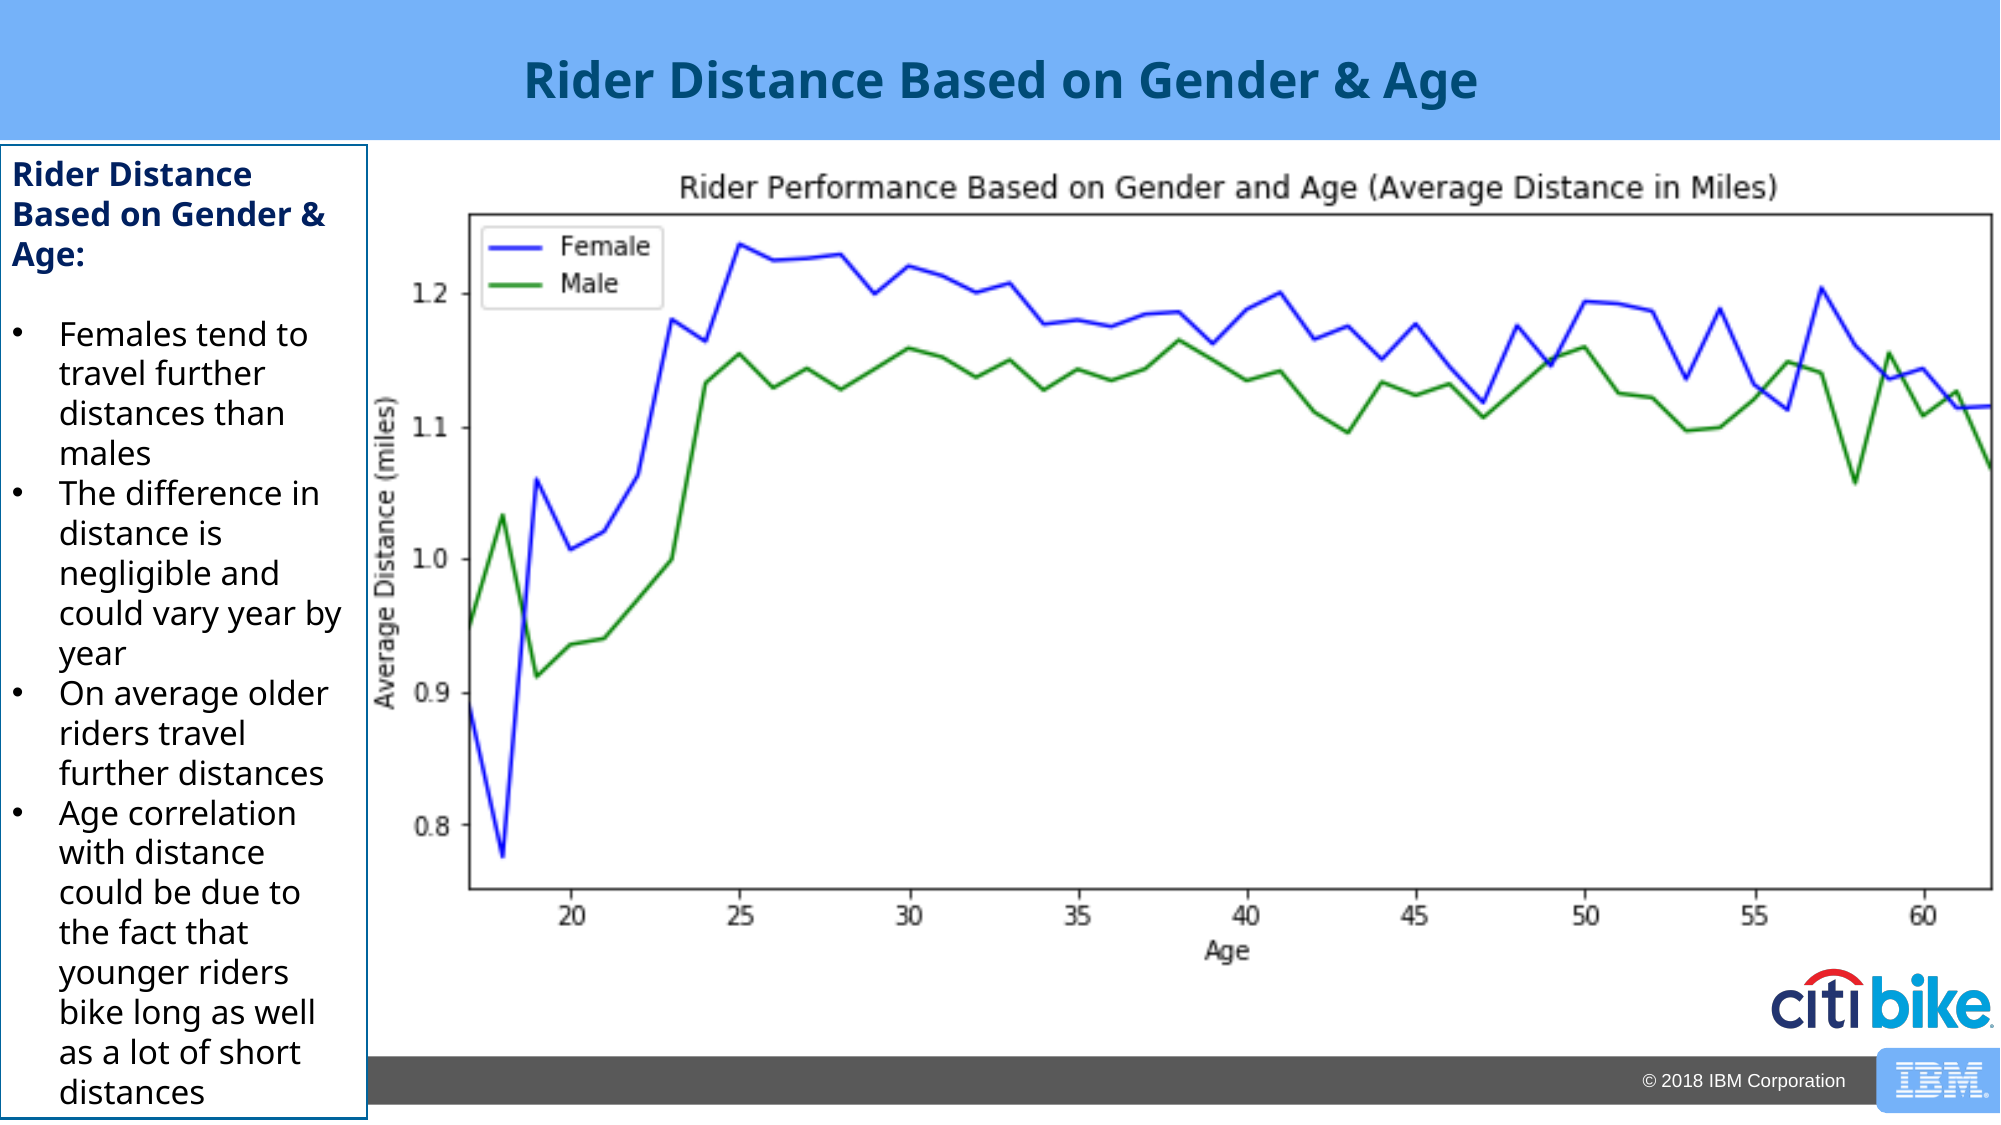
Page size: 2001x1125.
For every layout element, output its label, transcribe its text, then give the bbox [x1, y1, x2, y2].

picture [1896, 1062, 1989, 1098]
text_box Rider Distance Based on Gender & Age: Females tend to travel further distances than males The difference in distance is negligible and could vary year by year On average older riders travel further distances Age correlation with distance could be due to the fact that younger riders bike long as well as a lot of short distances [0, 144, 368, 1120]
title Rider Distance Based on Gender & Age [99, 48, 1904, 116]
picture [360, 157, 2000, 1030]
